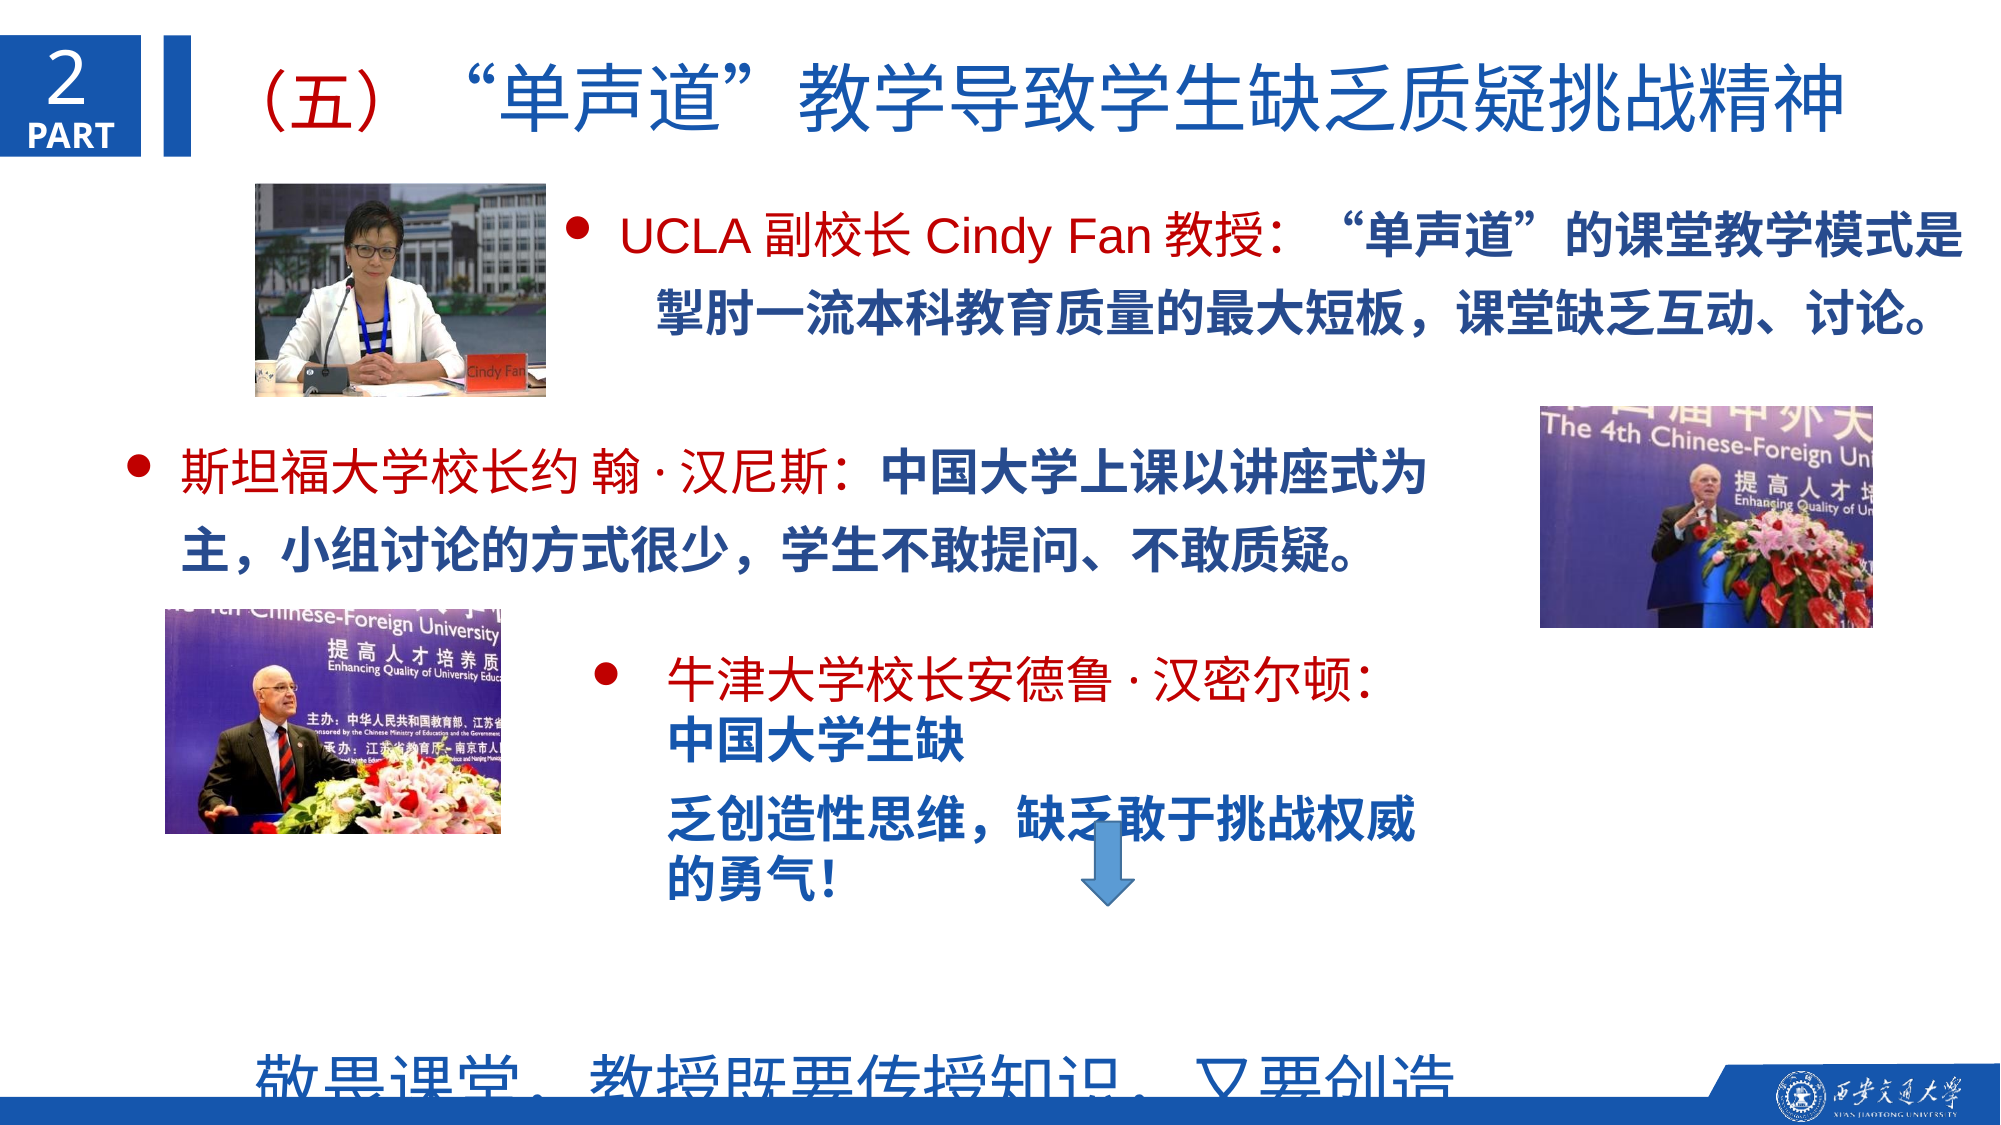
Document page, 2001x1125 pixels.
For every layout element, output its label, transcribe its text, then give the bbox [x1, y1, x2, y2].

text_box [163, 35, 191, 157]
text_box 2 [0, 35, 141, 120]
title （五）“单声道”教学导致学生缺乏质疑挑战精神 [219, 49, 1849, 183]
picture [165, 609, 501, 834]
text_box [0, 1063, 2000, 1125]
text_box PART [0, 120, 141, 156]
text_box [1080, 820, 1136, 907]
text_box UCLA副校长Cindy Fan教授：“单声道”的课堂教学模式是 掣肘一流本科教育质量的最大短板，课堂缺乏互动、讨论。 斯坦福大学校长约 翰·汉尼斯：中国大学上课以讲座式为 主，小组讨论的方式很少，学生不敢提问、不敢质疑。 牛津大学校长安德鲁·汉密尔顿： 中国大学生缺 乏创造性思维，缺乏敢于挑战权威的勇气！ 敬畏课堂，教授既要传授知识，又要创造知识 [122, 183, 1966, 1060]
picture [255, 183, 547, 397]
picture [1540, 405, 1873, 628]
